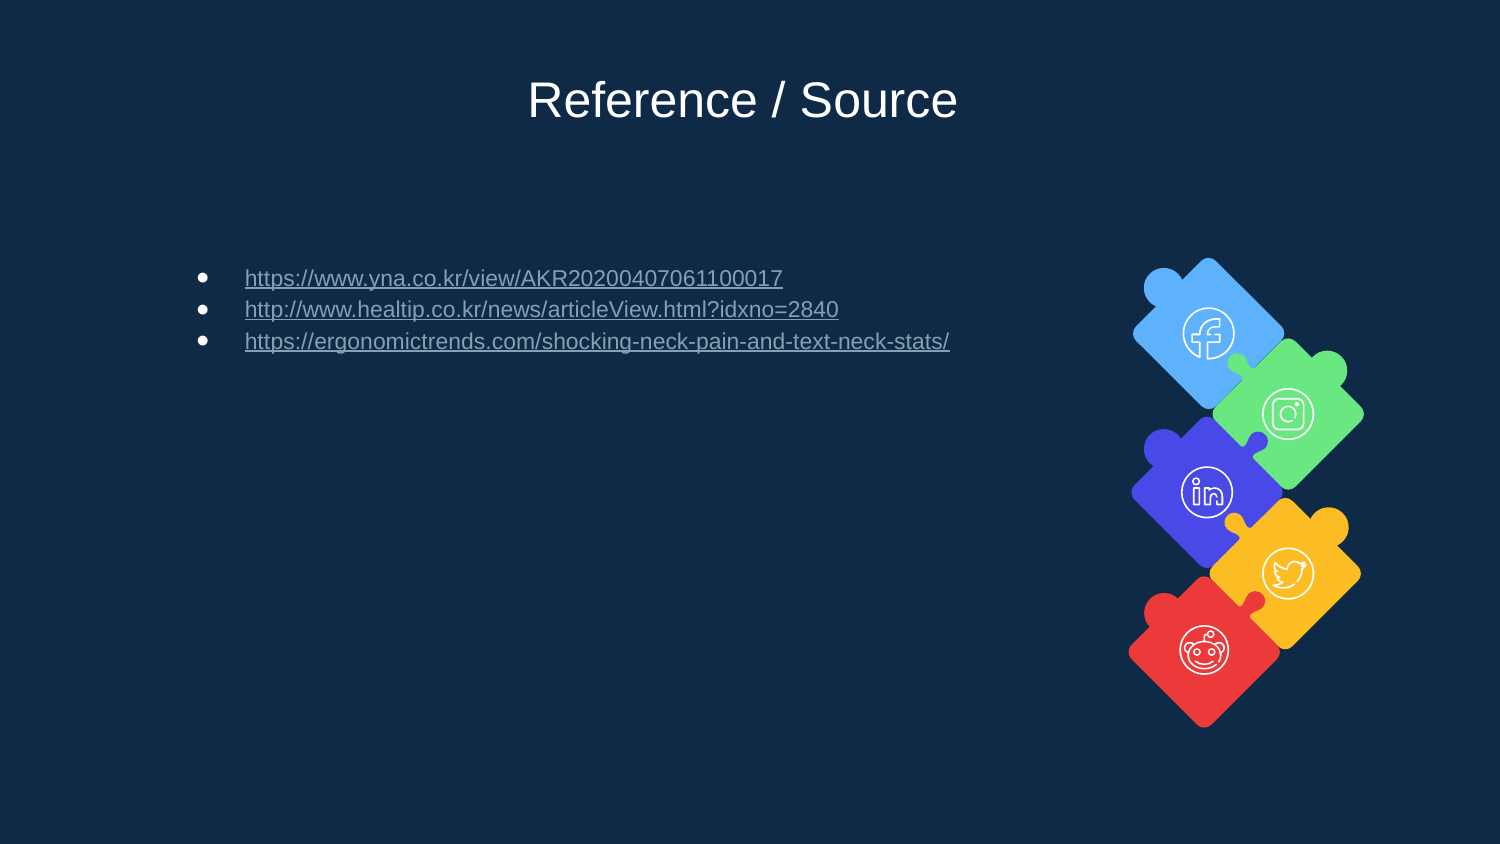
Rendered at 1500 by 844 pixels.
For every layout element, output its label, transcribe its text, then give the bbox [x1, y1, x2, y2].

title Reference / Source [171, 52, 1328, 132]
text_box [1127, 257, 1366, 728]
text_box https://www.yna.co.kr/view/AKR20200407061100017 http://www.healtip.co.kr/news/articleView.html?idxno=2840 https://ergonomictrends.com/shocking-neck-pain-and-text-neck-stats/ [154, 244, 1069, 725]
